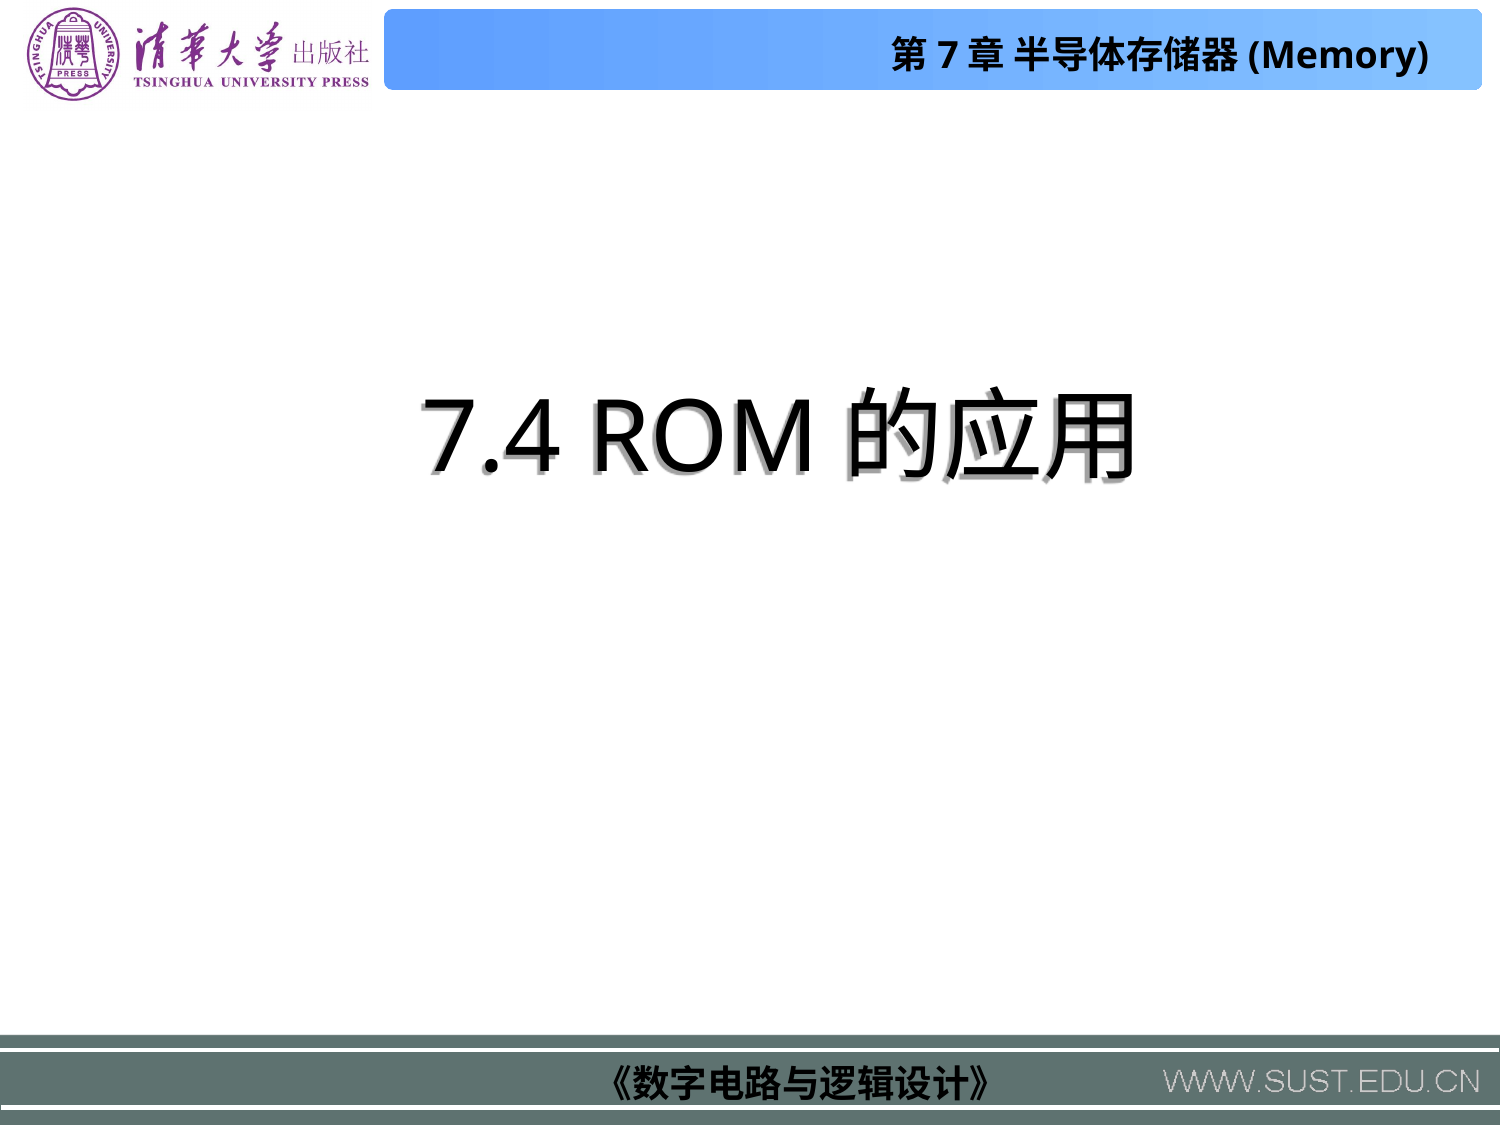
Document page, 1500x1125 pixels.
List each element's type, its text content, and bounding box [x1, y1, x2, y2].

text_box 由于DRAM存储结点的结构非常简单，因此单片DRAM的容量很大，用于需要大量存储数据的场合。 [1151, 1057, 1492, 1105]
text_box 7.4 ROM的应用 [313, 340, 1251, 520]
picture [23, 0, 372, 111]
